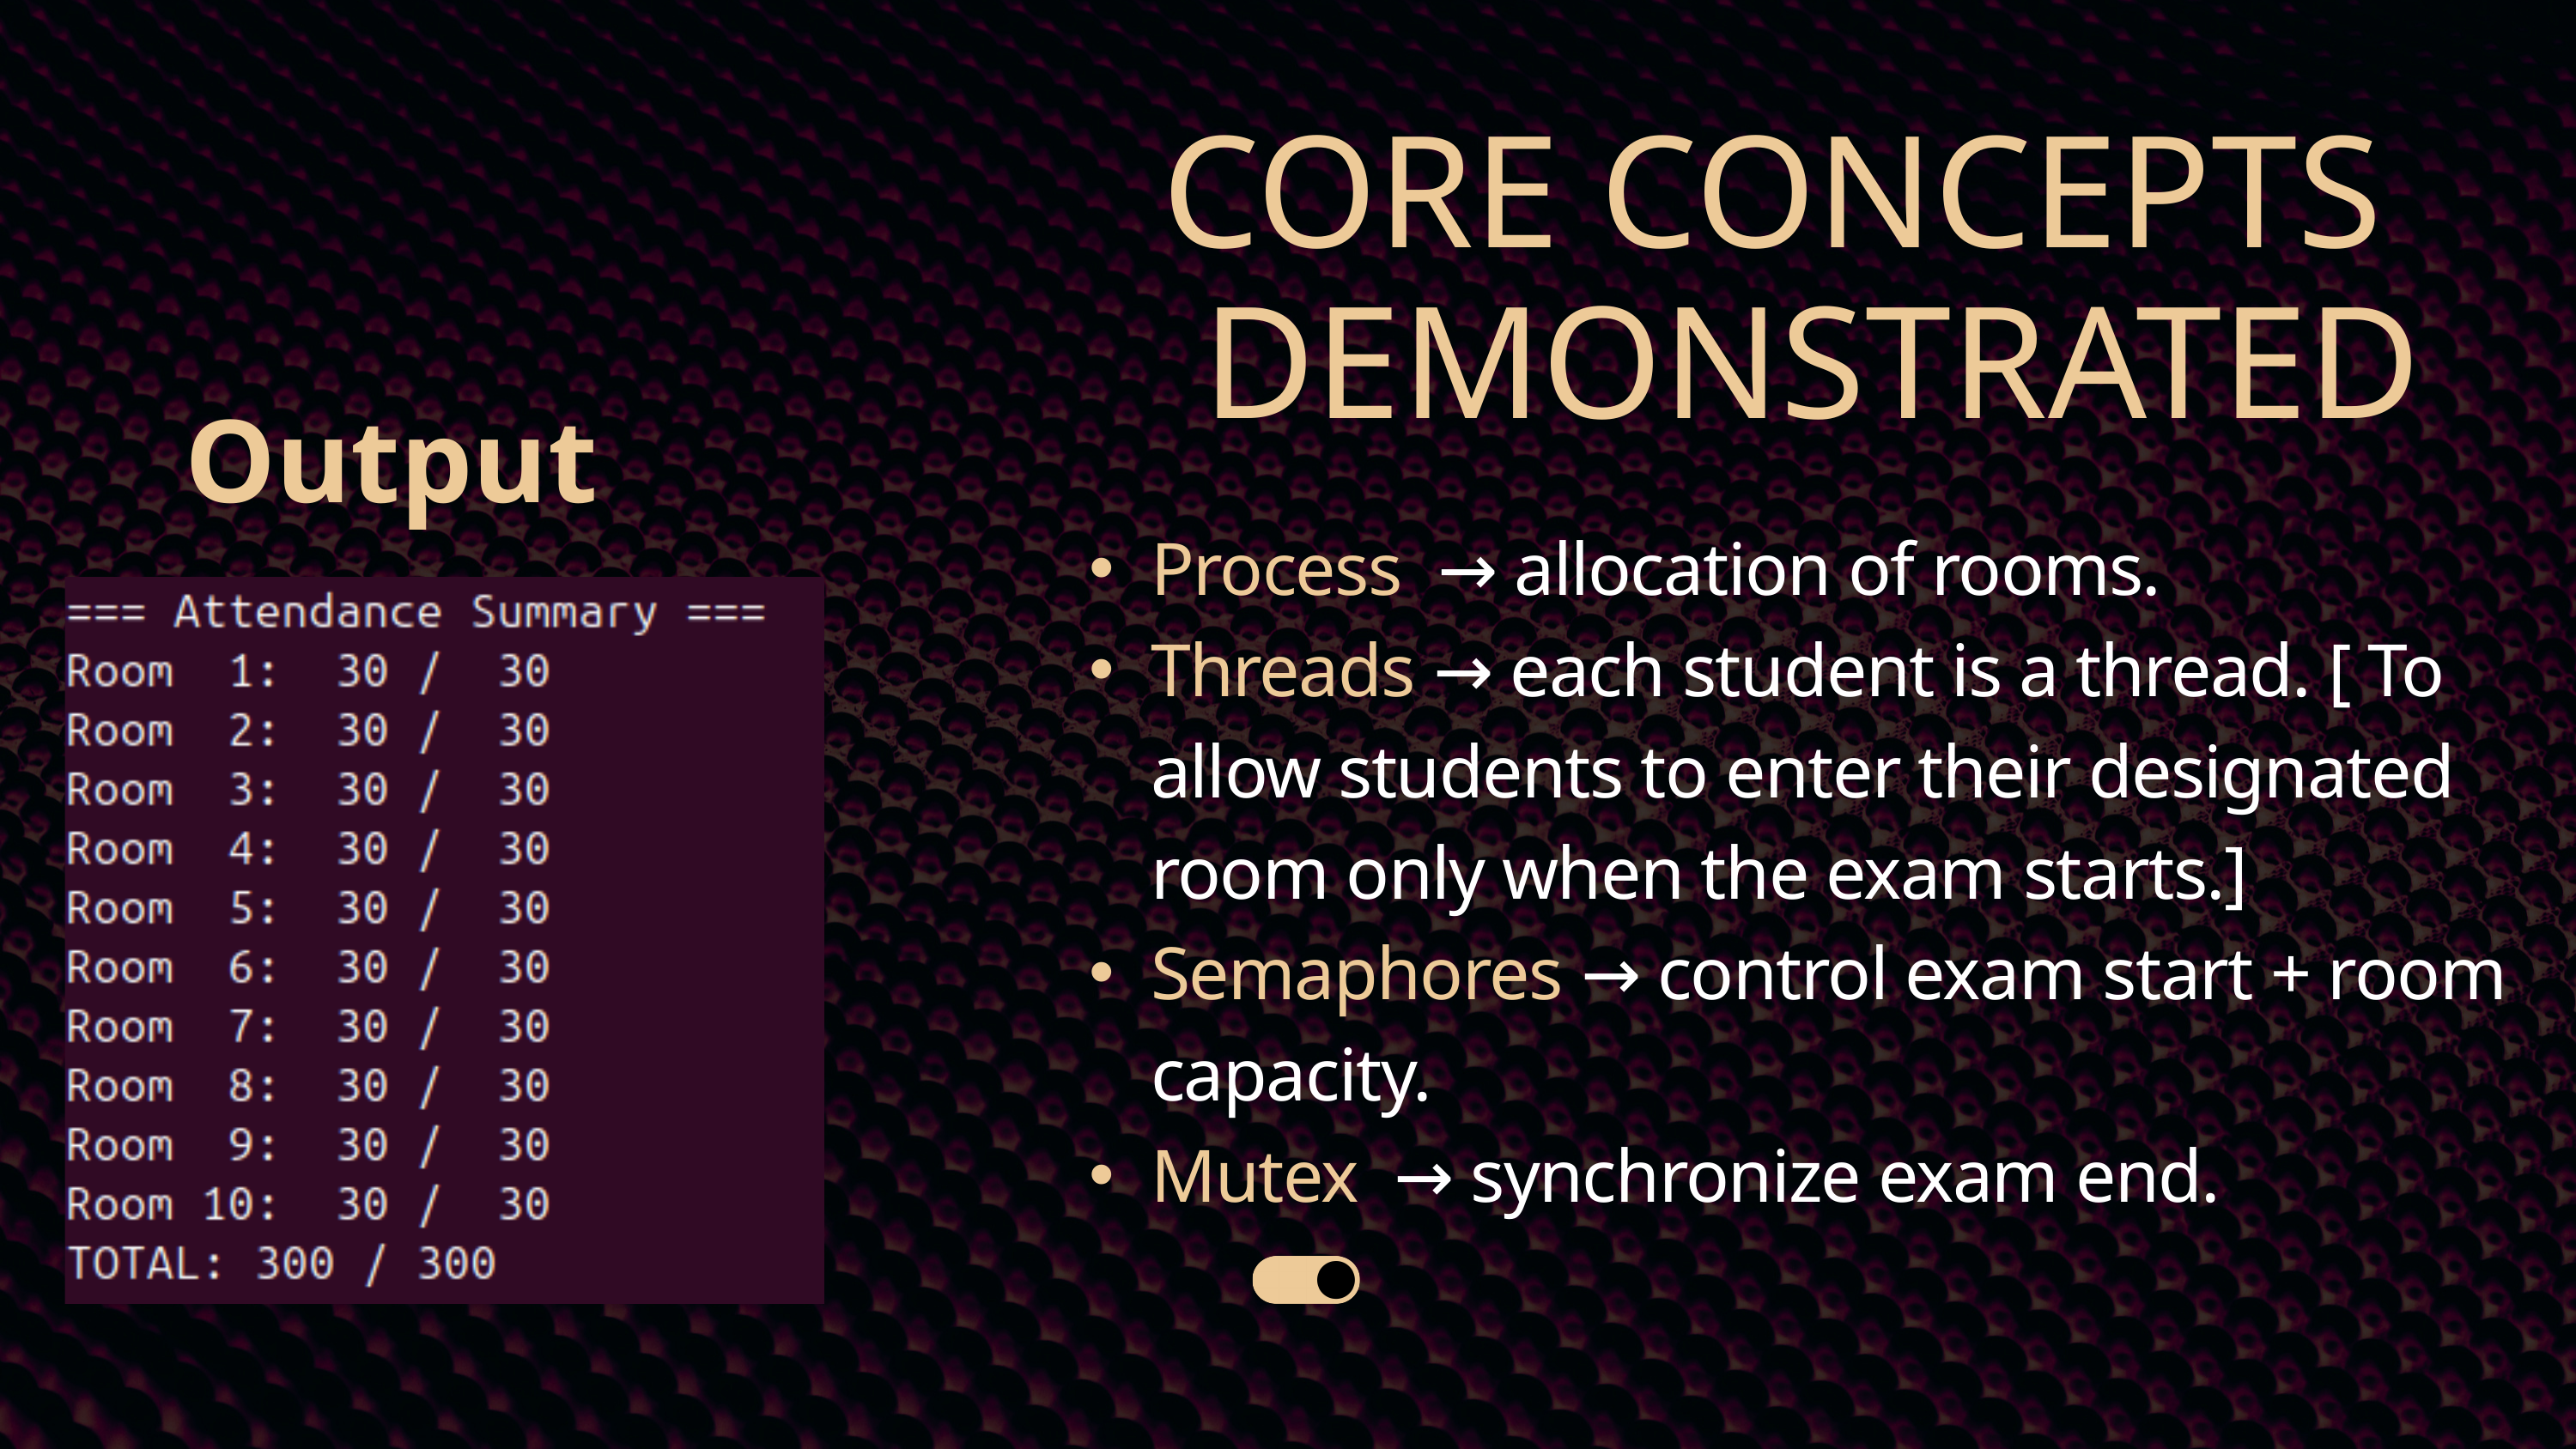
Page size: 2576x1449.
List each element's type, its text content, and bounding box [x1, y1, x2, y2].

text_box Output [144, 365, 638, 526]
text_box [64, 577, 824, 1304]
text_box CORE CONCEPTS DEMONSTRATED [1162, 108, 2452, 450]
text_box [0, 0, 2576, 1449]
text_box Process → allocation of rooms. Threads → each student is a thread. [ To allow students to enter their designated room only when the exam starts.] Semaphores → control exam start + room capacity. Mutex → synchronize exam end. [1028, 508, 2536, 1311]
